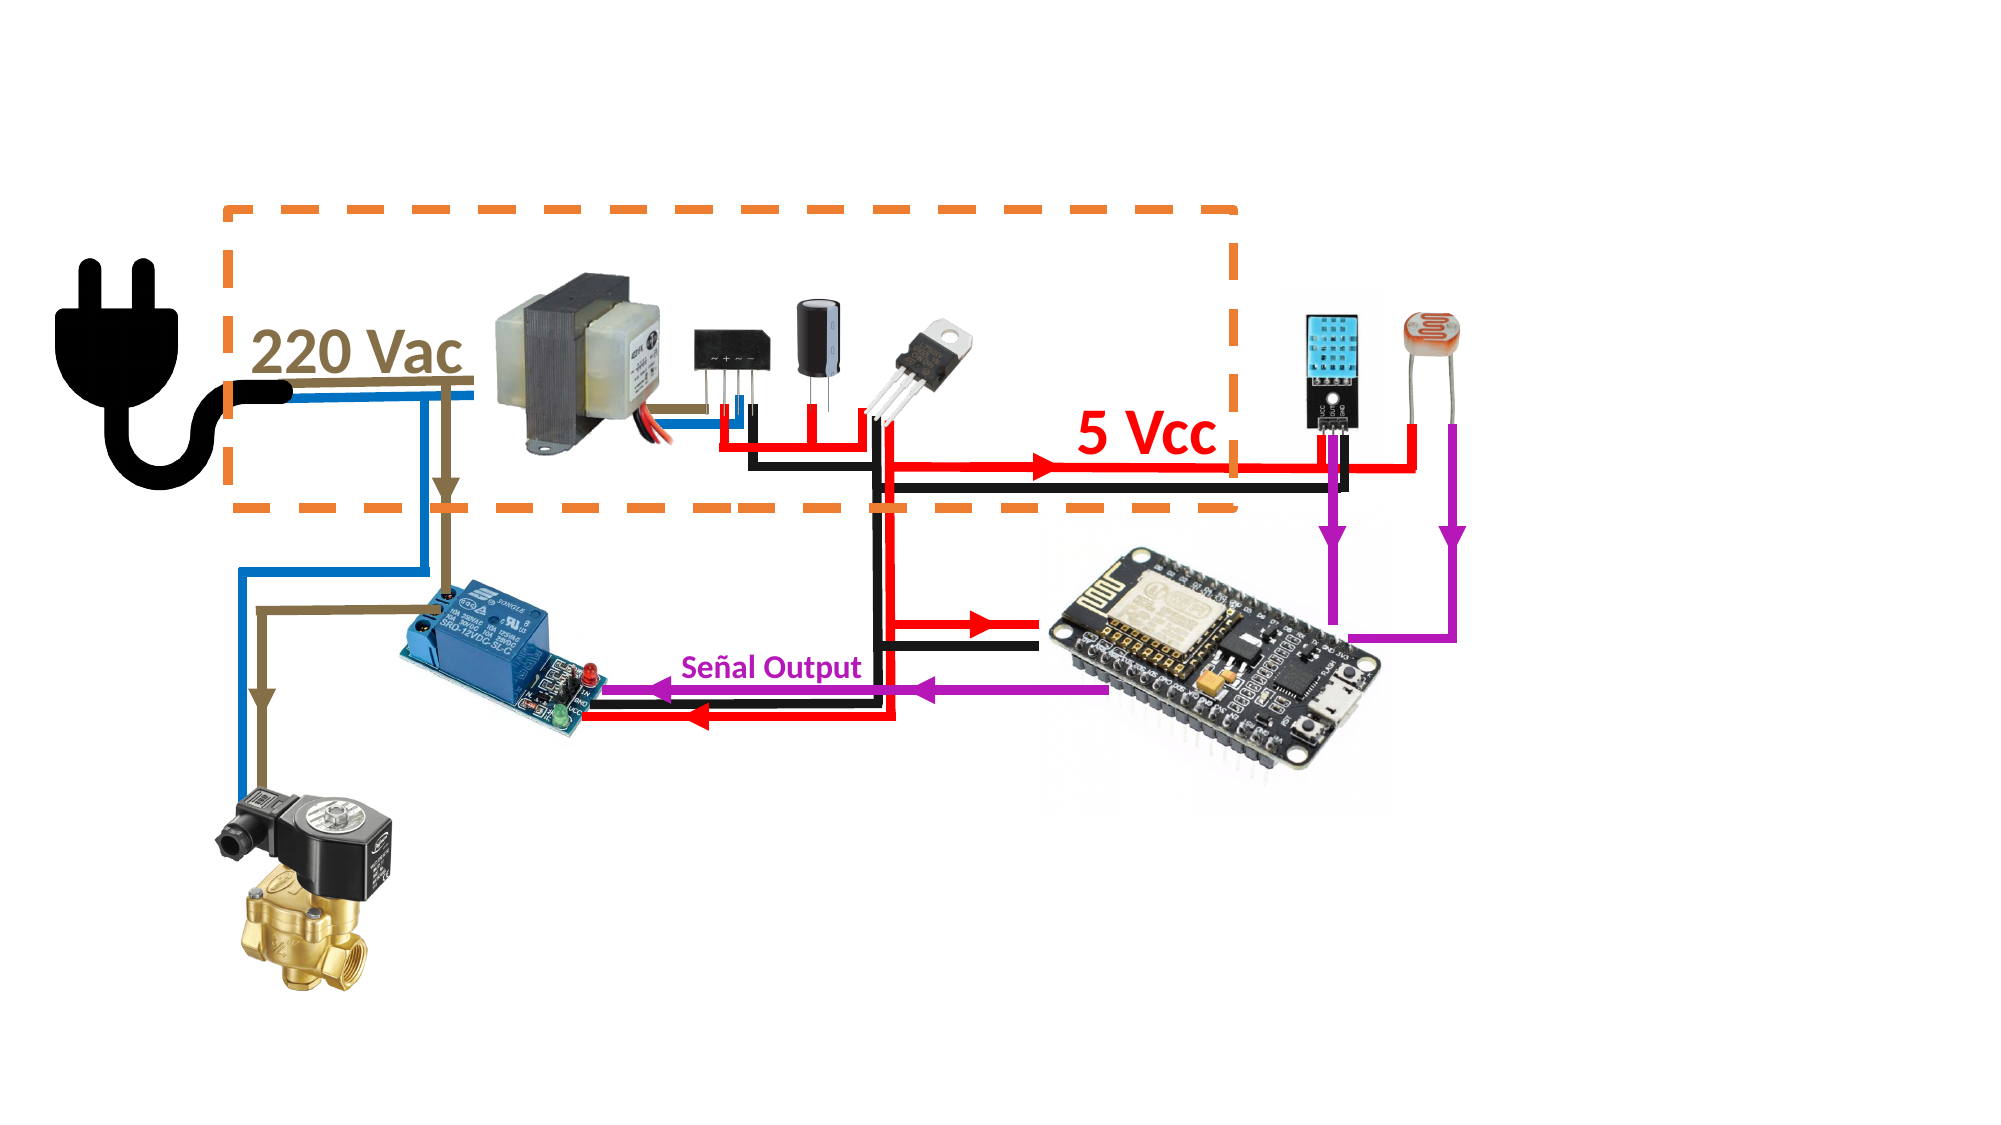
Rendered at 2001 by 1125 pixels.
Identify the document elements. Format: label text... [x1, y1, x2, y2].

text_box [293, 395, 424, 399]
text_box [227, 209, 1234, 466]
picture [163, 760, 425, 1010]
picture [1039, 484, 1395, 840]
text_box [425, 399, 445, 508]
picture [1281, 473, 1328, 477]
text_box [879, 488, 889, 508]
picture [694, 317, 974, 428]
text_box [227, 399, 424, 508]
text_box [446, 395, 459, 399]
text_box [879, 428, 889, 487]
text_box [891, 469, 1234, 487]
picture [1238, 290, 1495, 463]
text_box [293, 380, 474, 384]
text_box Señal Output [666, 638, 876, 690]
text_box [446, 399, 876, 508]
picture [386, 571, 620, 747]
picture [55, 255, 293, 493]
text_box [425, 395, 445, 399]
text_box [891, 488, 1039, 508]
picture [459, 240, 692, 473]
